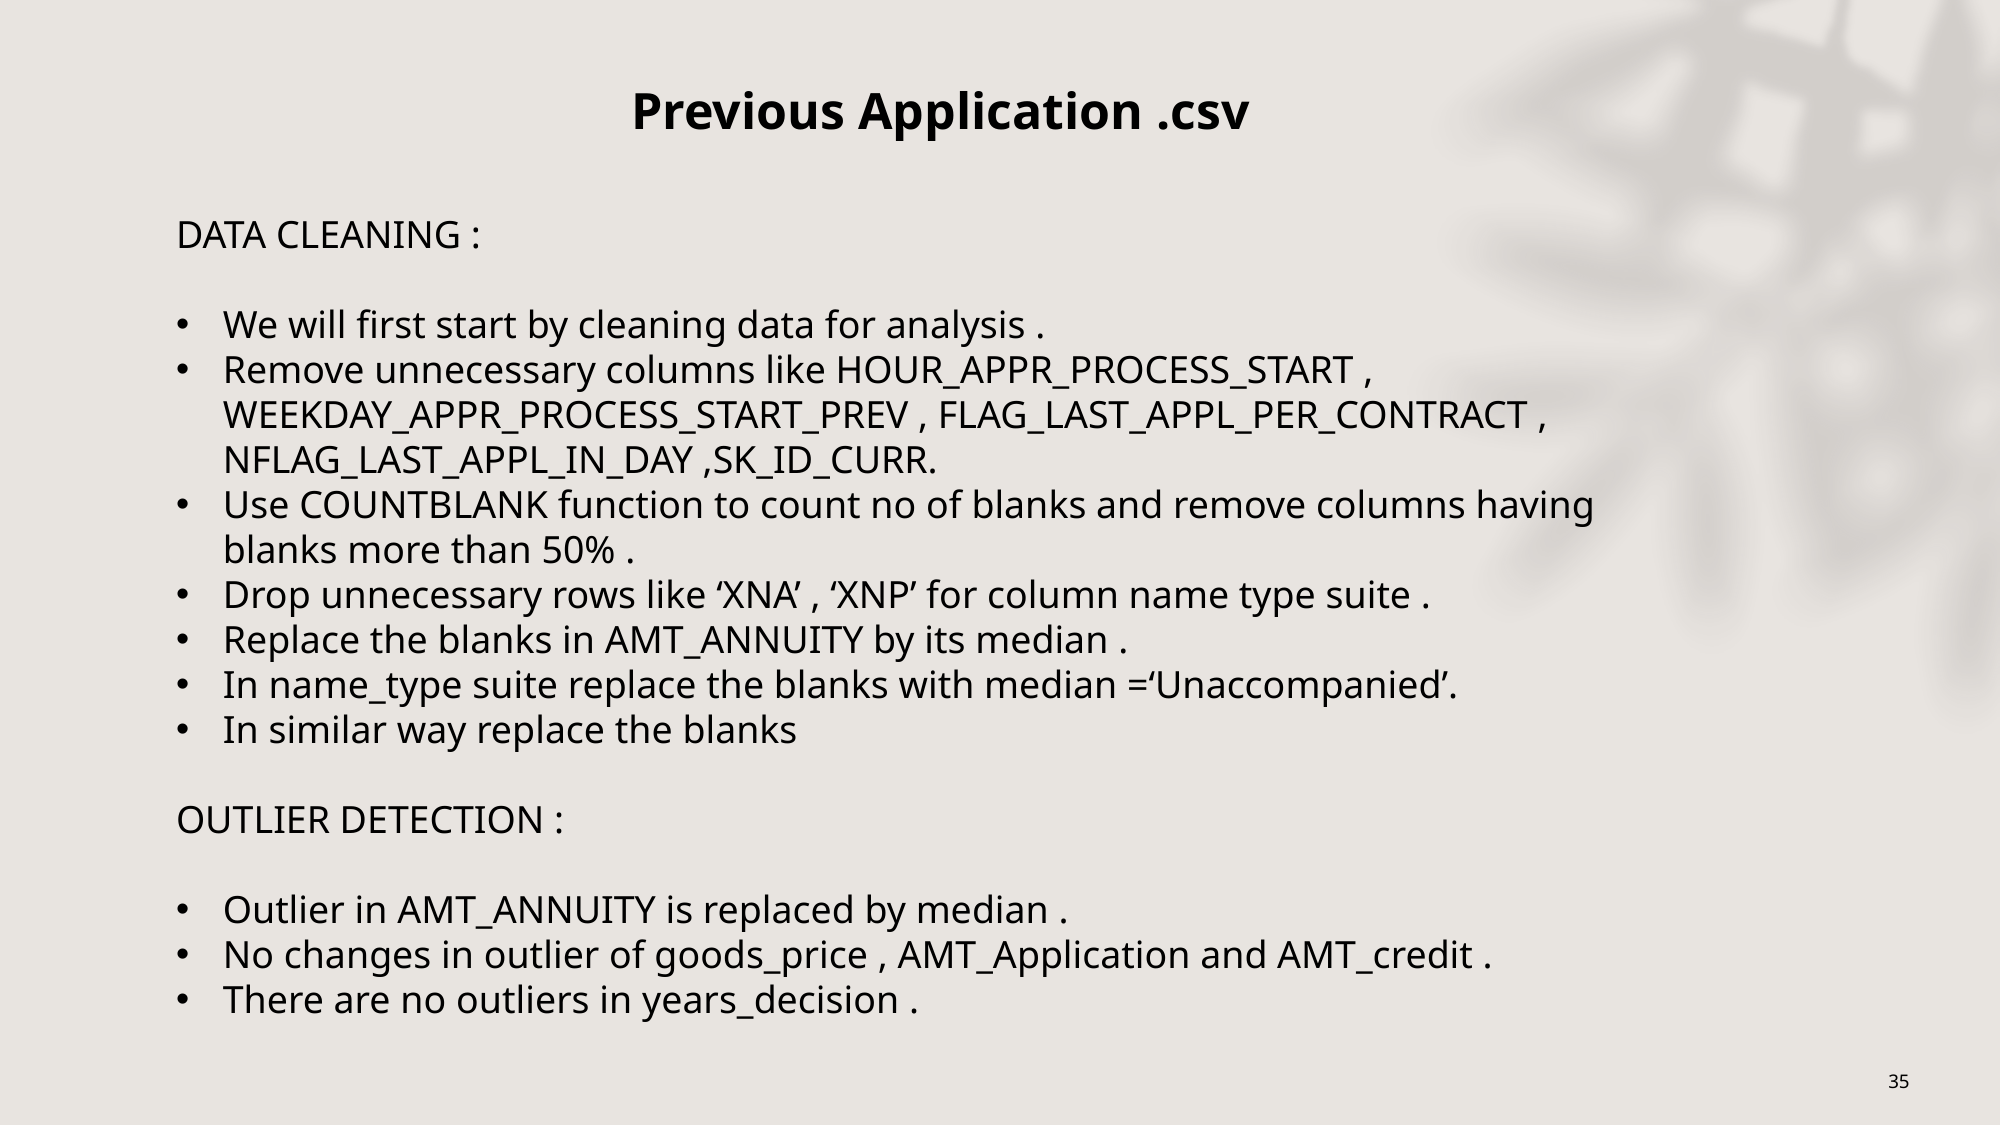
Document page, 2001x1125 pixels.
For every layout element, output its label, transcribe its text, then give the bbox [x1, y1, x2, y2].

text_box DATA CLEANING : We will first start by cleaning data for analysis . Remove unnecessary columns like HOUR_APPR_PROCESS_START , WEEKDAY_APPR_PROCESS_START_PREV , FLAG_LAST_APPL_PER_CONTRACT , NFLAG_LAST_APPL_IN_DAY ,SK_ID_CURR. Use COUNTBLANK function to count no of blanks and remove columns having blanks more than 50% . Drop unnecessary rows like ‘XNA’ , ‘XNP’ for column name type suite . Replace the blanks in AMT_ANNUITY by its median . In name_type suite replace the blanks with median =‘Unaccompanied’. In similar way replace the blanks OUTLIER DETECTION : Outlier in AMT_ANNUITY is replaced by median . No changes in outlier of goods_price , AMT_Application and AMT_credit . There are no outliers in years_decision . [160, 203, 1720, 1119]
text_box Previous Application .csv [547, 72, 1334, 148]
slide_number ‹#› [1720, 1052, 1925, 1113]
